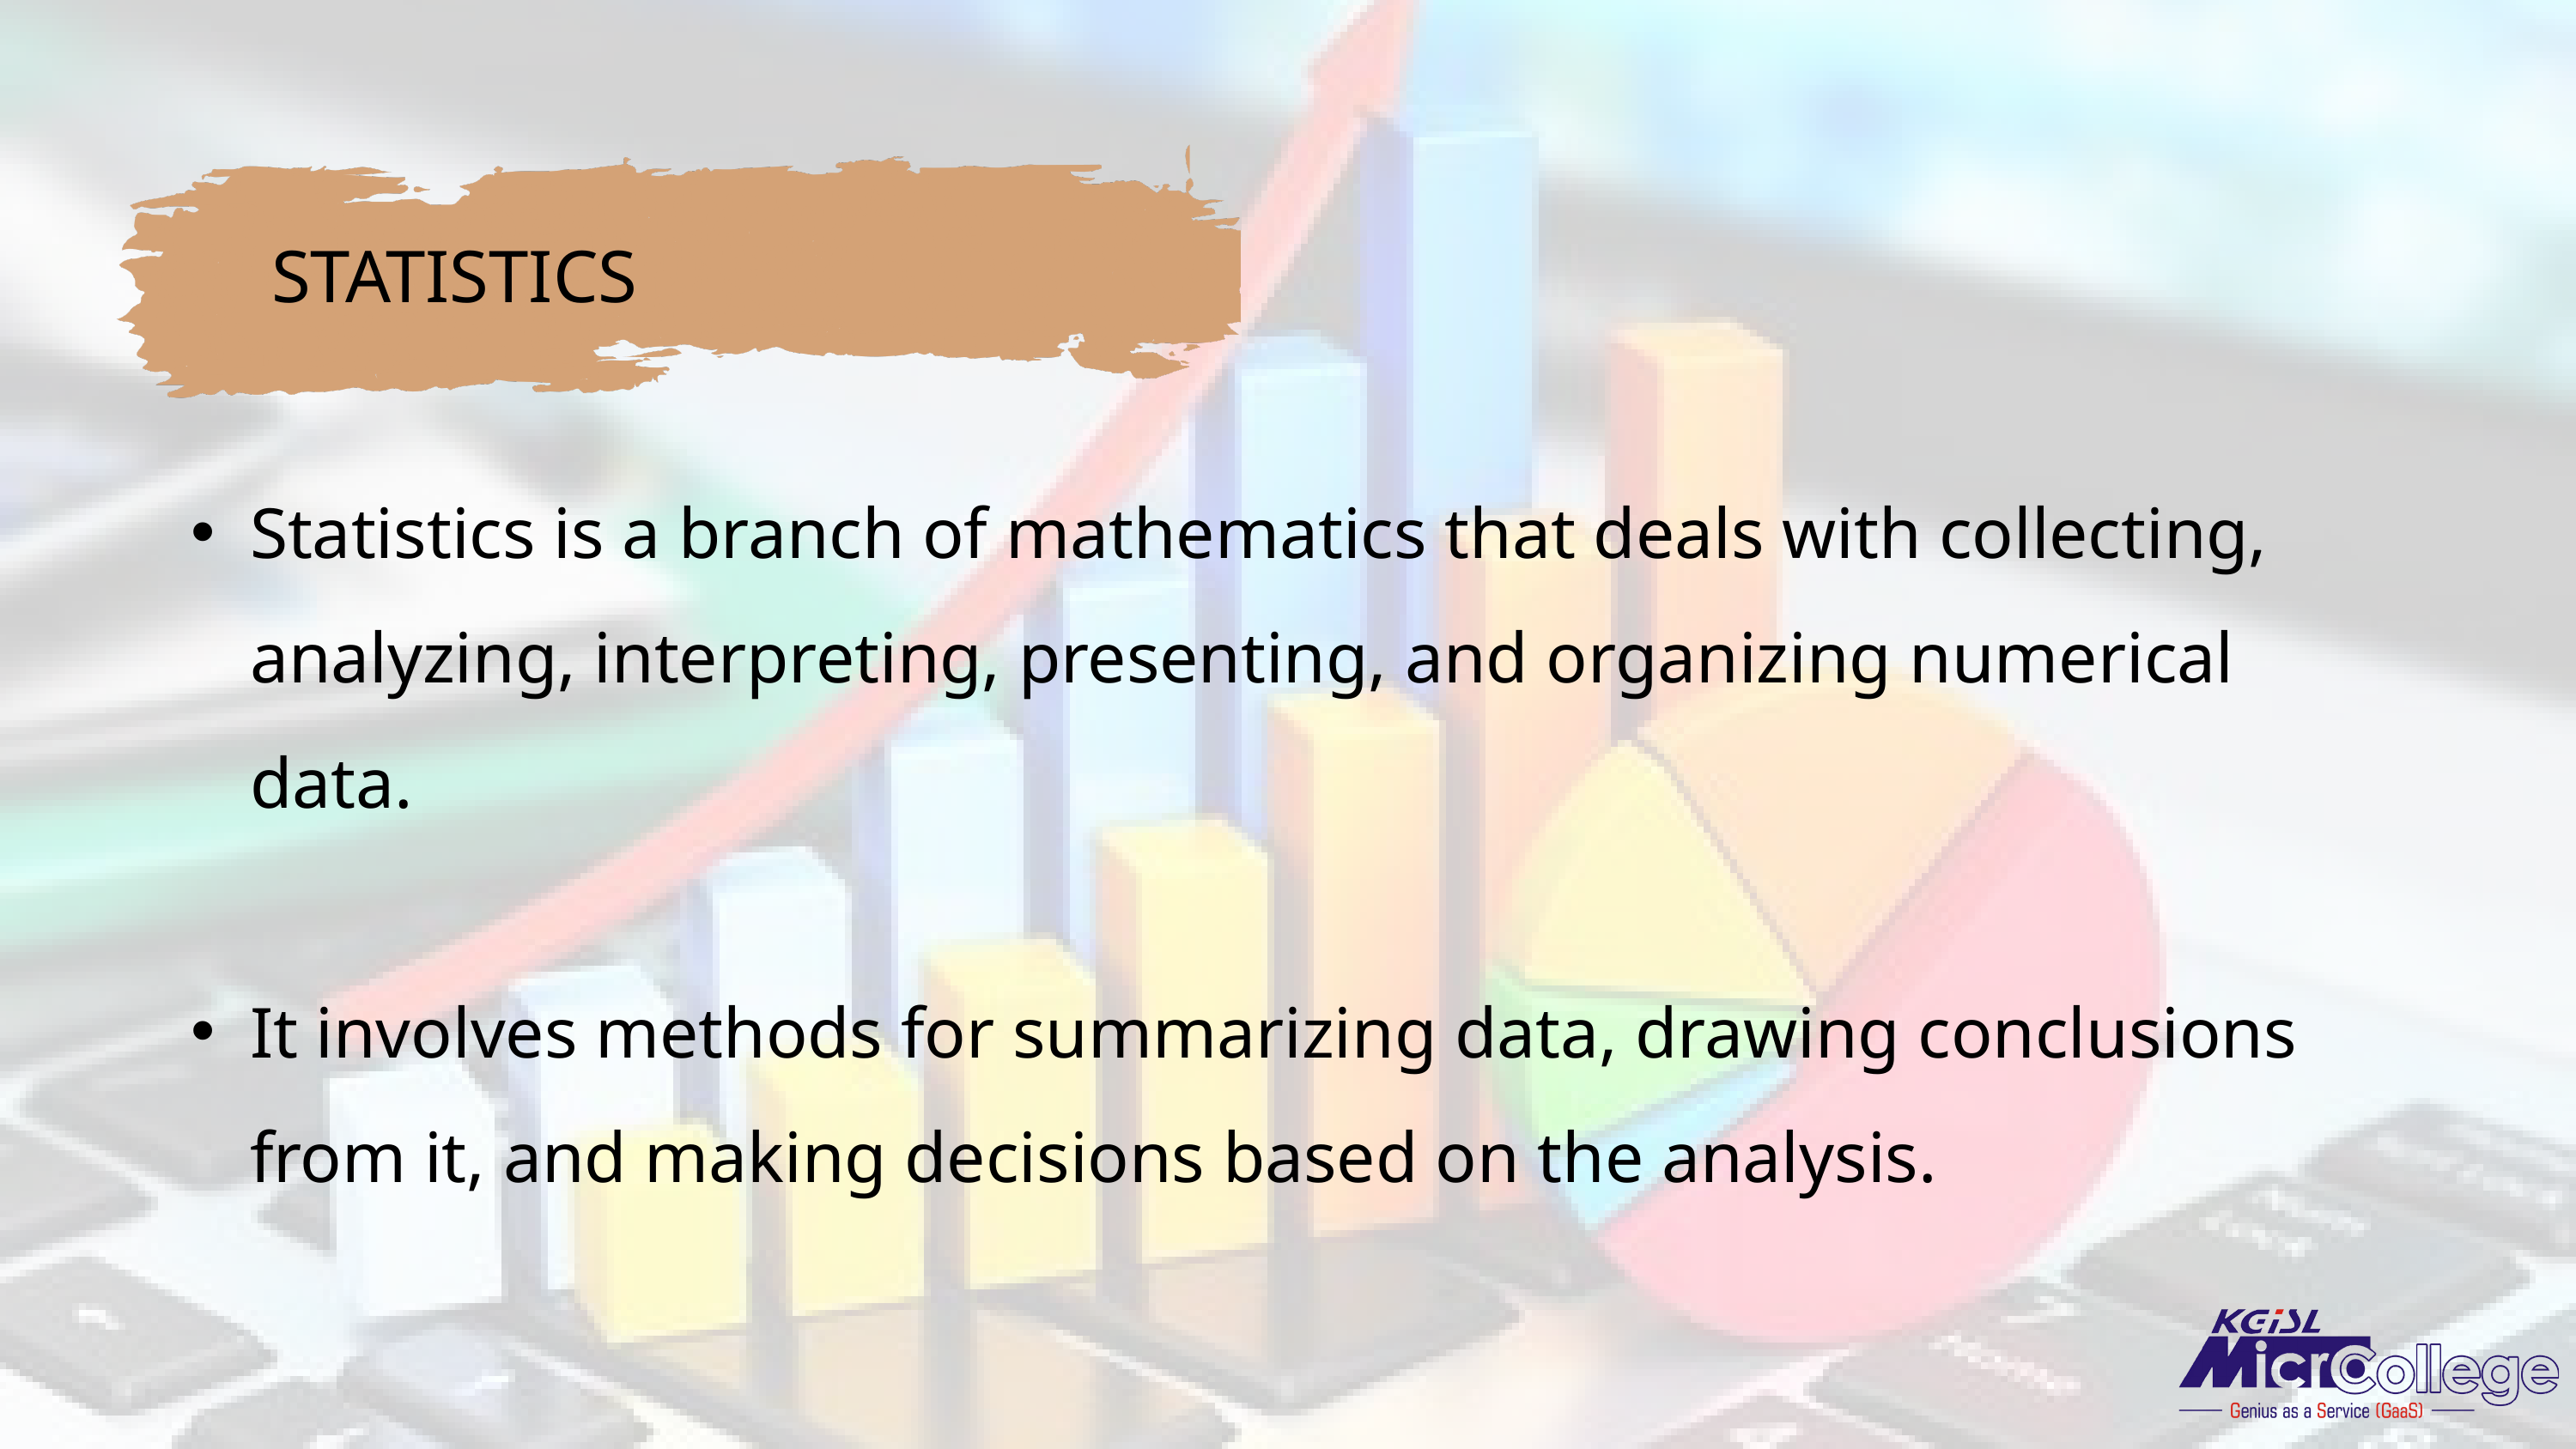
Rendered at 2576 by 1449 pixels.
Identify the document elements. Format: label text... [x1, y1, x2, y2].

text_box STATISTICS [271, 236, 1040, 317]
text_box [0, 0, 2576, 1449]
text_box [2178, 1303, 2560, 1425]
text_box Statistics is a branch of mathematics that deals with collecting, analyzing, interpreting, presenting, and organizing numerical data. It involves methods for summarizing data, drawing conclusions from it, and making decisions based on the analysis. [132, 446, 2411, 1197]
text_box [116, 144, 1241, 398]
